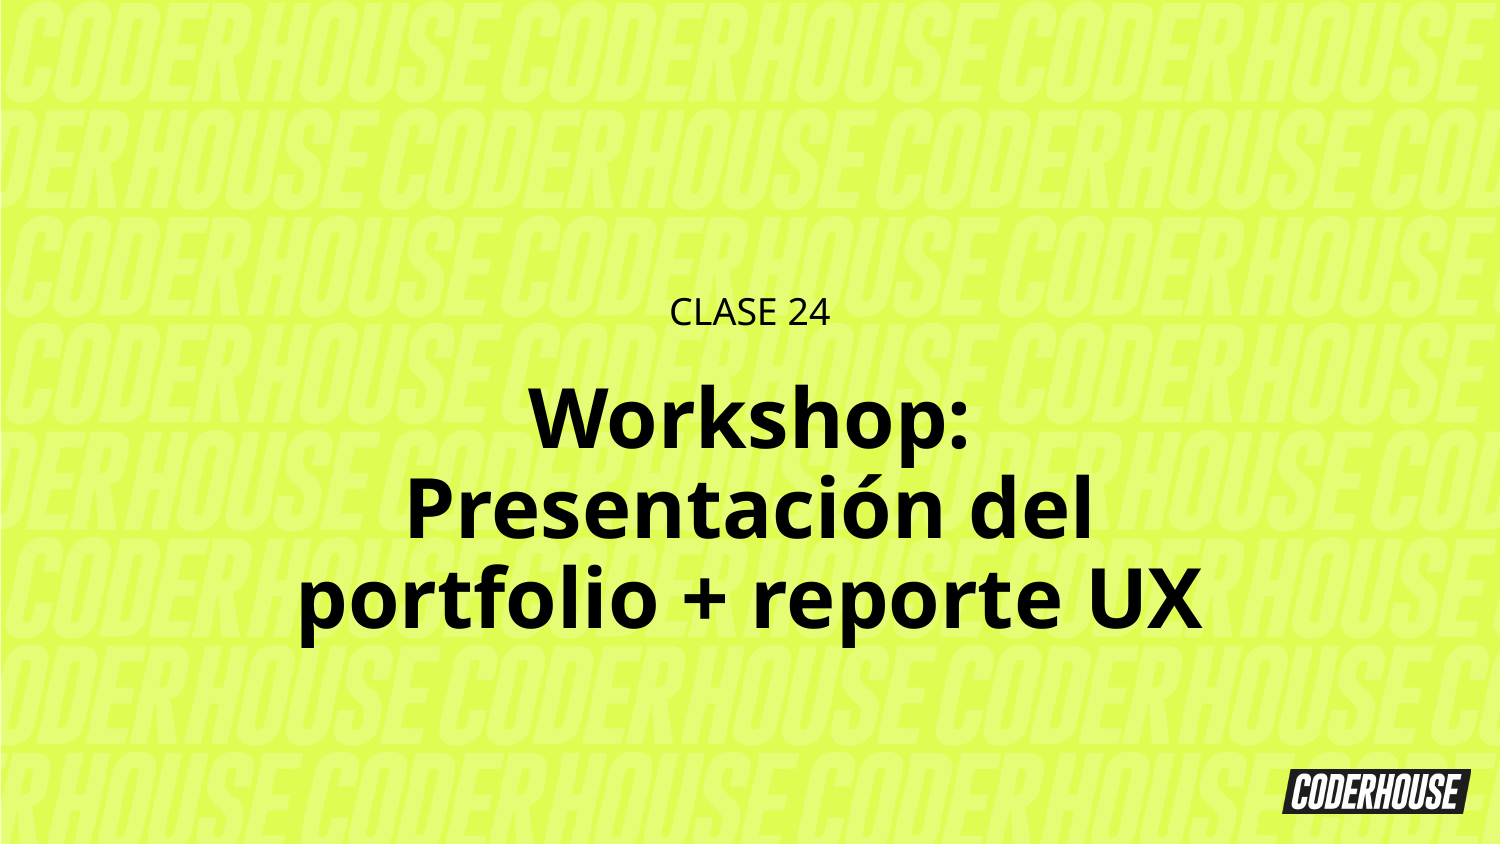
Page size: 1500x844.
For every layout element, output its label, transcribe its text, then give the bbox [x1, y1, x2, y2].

text_box CLASE 24 [239, 273, 1261, 349]
picture [0, 0, 1500, 844]
text_box Workshop: Presentación del portfolio + reporte UX [239, 361, 1261, 662]
